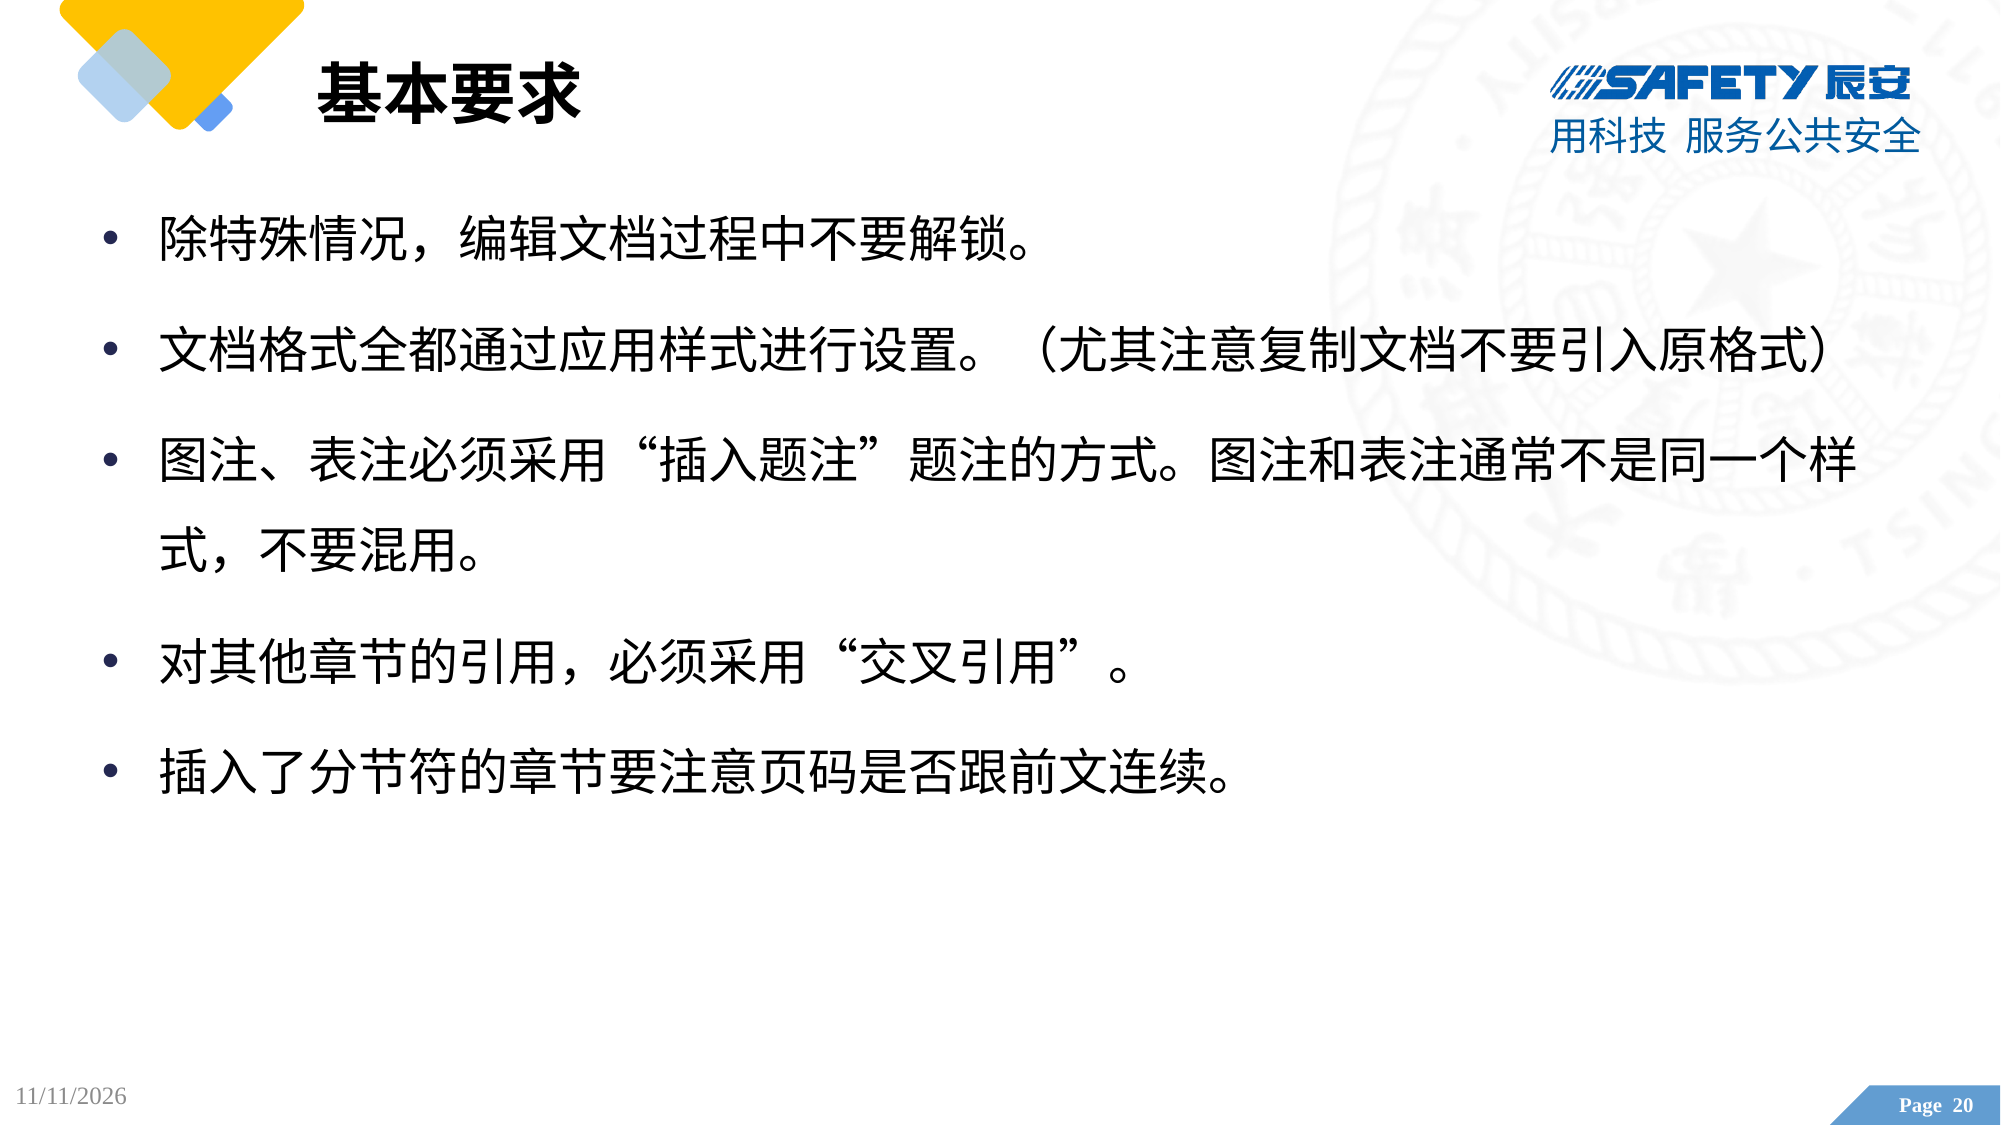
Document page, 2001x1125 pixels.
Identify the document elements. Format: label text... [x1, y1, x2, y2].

list 除特殊情况，编辑文档过程中不要解锁。 文档格式全都通过应用样式进行设置。（尤其注意复制文档不要引入原格式） 图注、表注必须采用“插入题注”题注的方式。图注和表注通常不是同一个样式，不要混用。 对其他章节的引用，必须采用“交叉引用”。 插入了分节符的章节要注意页码是否跟前文连续。 [86, 169, 1914, 1018]
title 基本要求 [301, 57, 1532, 137]
text_box 2020/6/23 [0, 1065, 450, 1125]
picture [1162, 0, 2001, 693]
